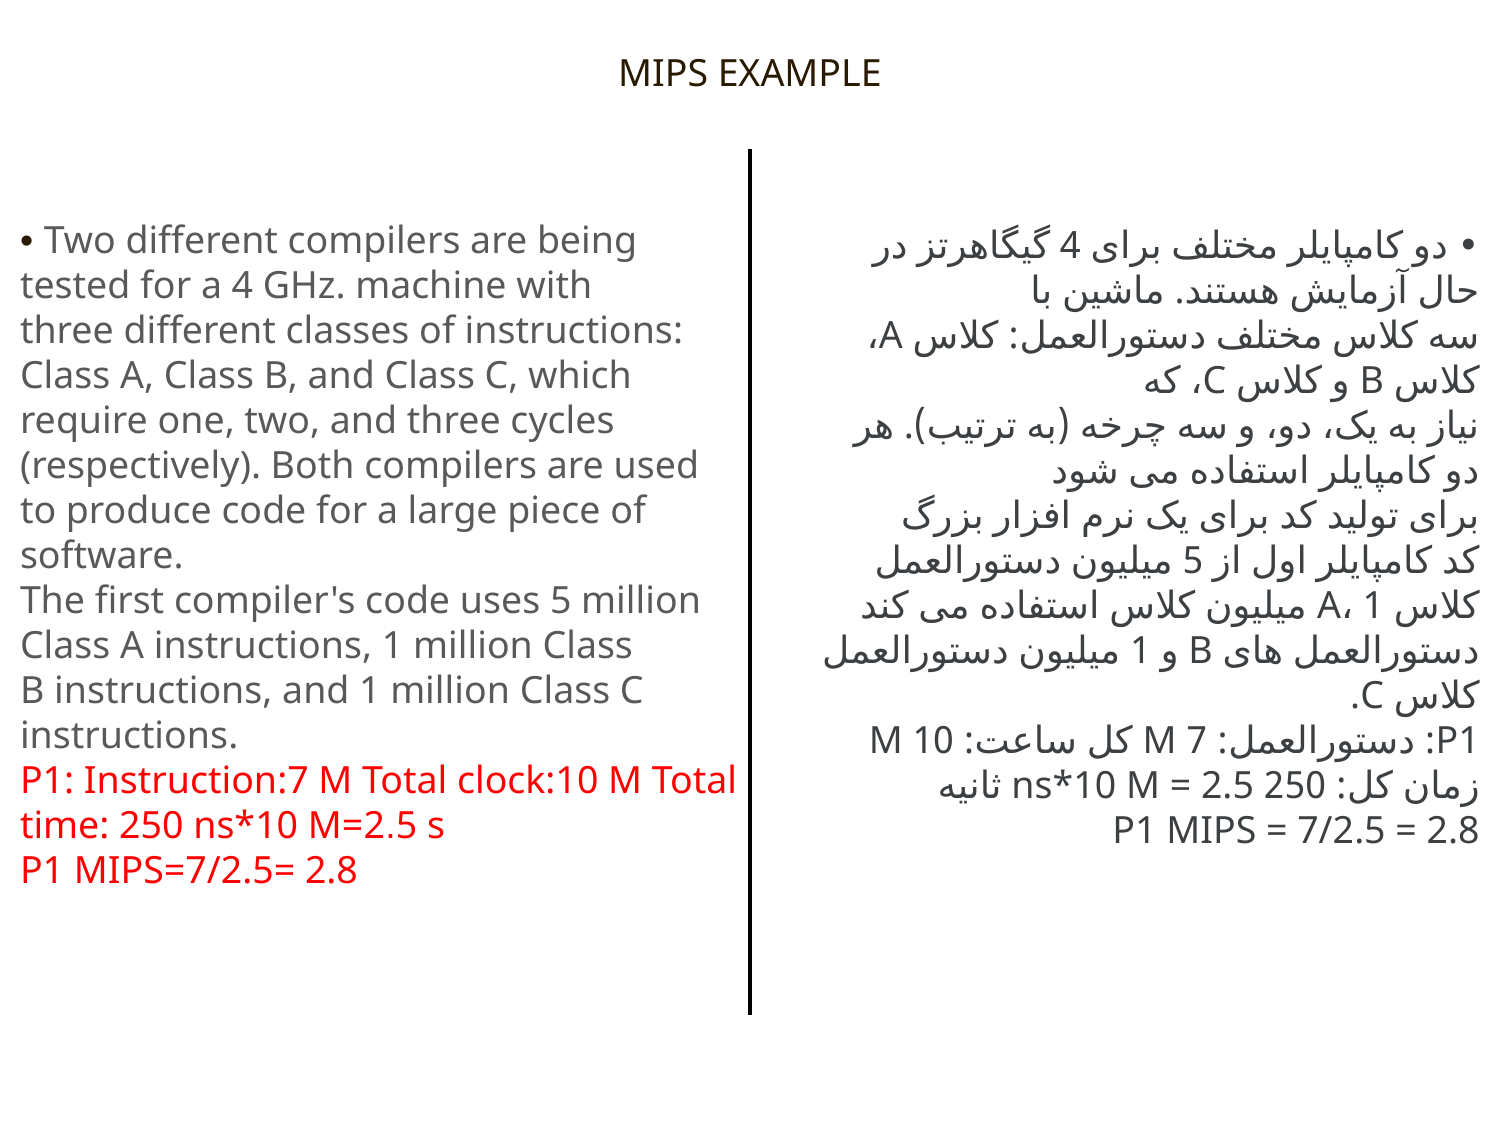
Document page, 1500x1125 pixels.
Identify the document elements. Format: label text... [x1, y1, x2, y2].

text_box • Two different compilers are being tested for a 4 GHz. machine with three different classes of instructions: Class A, Class B, and Class C, which require one, two, and three cycles (respectively). Both compilers are used to produce code for a large piece of software. The first compiler's code uses 5 million Class A instructions, 1 million Class B instructions, and 1 million Class C instructions. P1: Instruction:7 M Total clock:10 M Total time: 250 ns*10 M=2.5 s P1 MIPS=7/2.5= 2.8 [5, 208, 749, 899]
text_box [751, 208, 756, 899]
text_box MIPS EXAMPLE [0, 41, 1500, 101]
text_box • دو کامپایلر مختلف برای 4 گیگاهرتز در حال آزمایش هستند. ماشین با سه کلاس مختلف دستورالعمل: کلاس A، کلاس B و کلاس C، که نیاز به یک، دو، و سه چرخه (به ترتیب). هر دو کامپایلر استفاده می شود برای تولید کد برای یک نرم افزار بزرگ کد کامپایلر اول از 5 میلیون دستورالعمل کلاس A، 1 میلیون کلاس استفاده می کند دستورالعمل های B و 1 میلیون دستورالعمل کلاس C. P1: دستورالعمل: 7 M کل ساعت: 10 M زمان کل: 250 ns*10 M = 2.5 ثانیه P1 MIPS = 7/2.5 = 2.8 [797, 214, 1495, 859]
